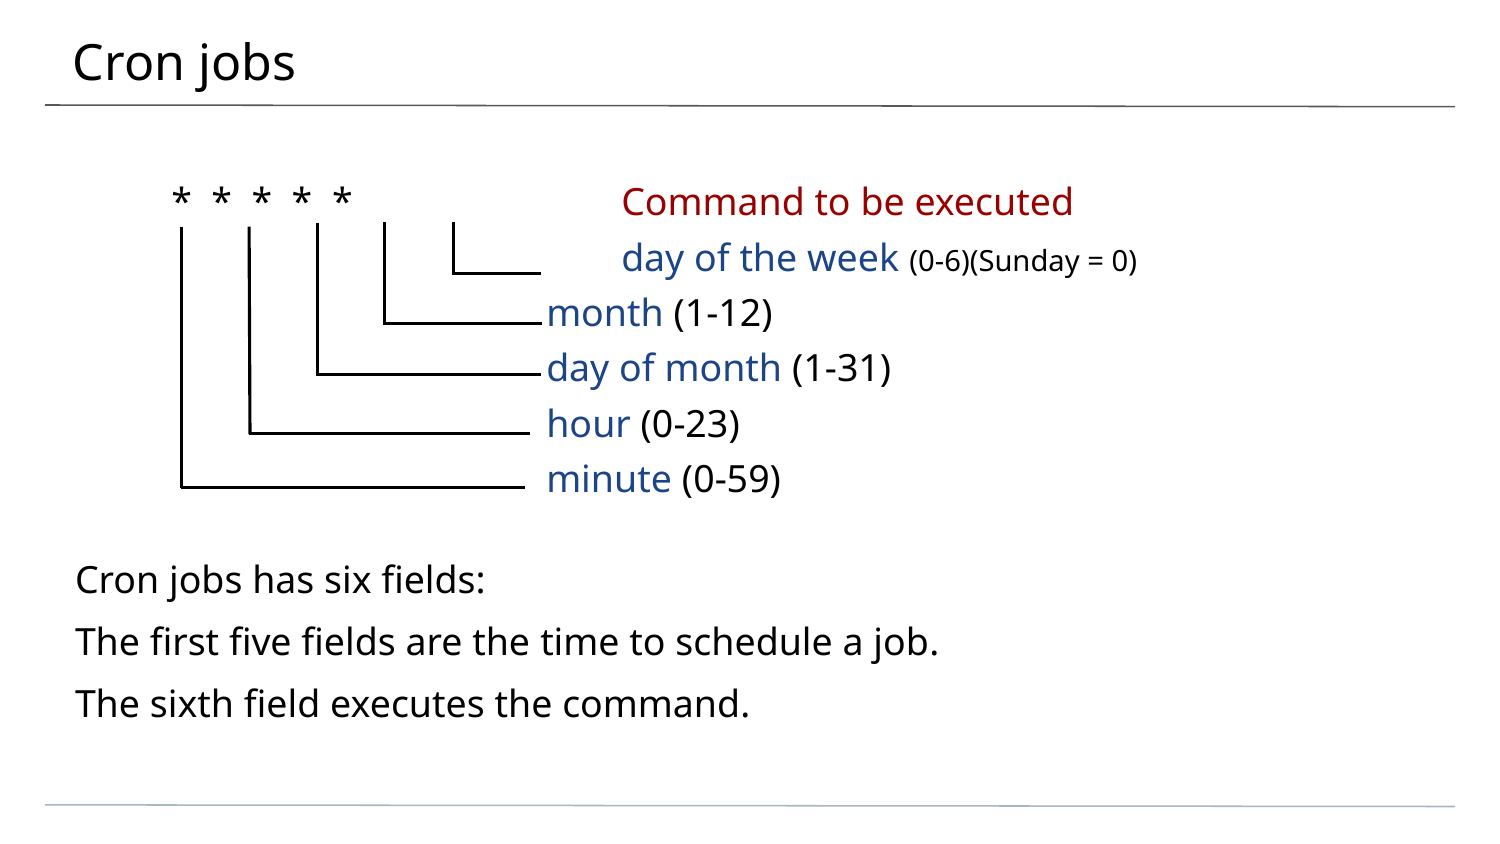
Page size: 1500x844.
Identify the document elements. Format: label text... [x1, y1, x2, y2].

title Cron jobs [0, 0, 1500, 88]
list Cron jobs has six fields: The first five fields are the time to schedule a job. The sixth field executes the command. [0, 556, 1500, 805]
text_box * * * * * Command to be executed day of the week (0-6)(Sunday = 0) month (1-12) day of month (1-31) hour (0-23) minute (0-59) [156, 163, 1500, 481]
